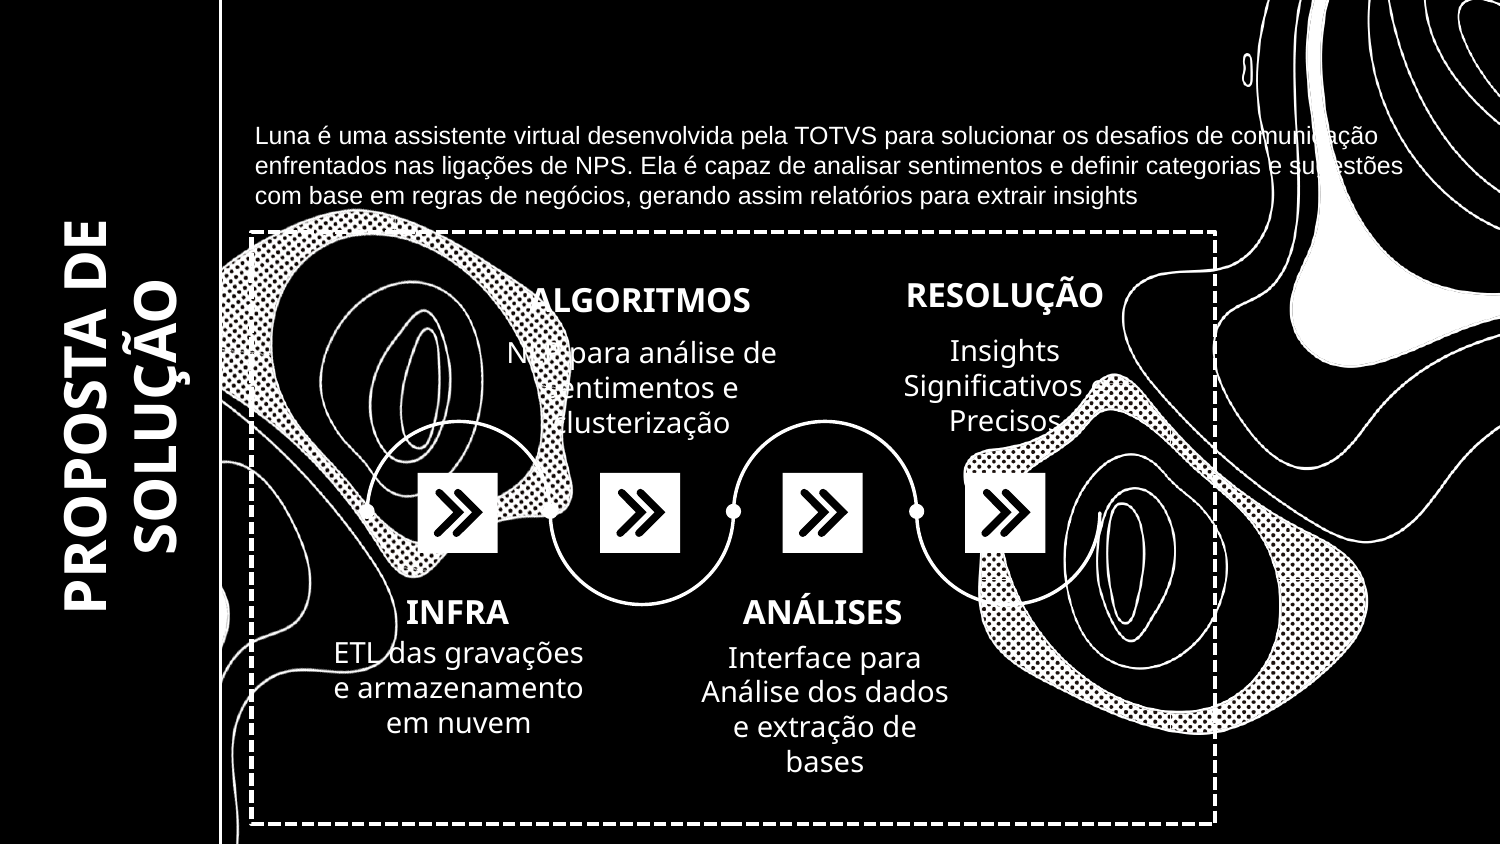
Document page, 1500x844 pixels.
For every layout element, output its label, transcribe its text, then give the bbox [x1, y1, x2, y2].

text_box Luna é uma assistente virtual desenvolvida pela TOTVS para solucionar os desafios de comunicação enfrentados nas ligações de NPS. Ela é capaz de analisar sentimentos e definir categorias e sugestões com base em regras de negócios, gerando assim relatórios para extrair insights [240, 112, 1441, 218]
text_box [249, 230, 1217, 826]
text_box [431, 488, 484, 538]
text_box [979, 488, 1031, 538]
title PROPOSTA DE SOLUÇÃO [33, 86, 186, 748]
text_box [614, 488, 666, 538]
picture [222, 0, 1500, 844]
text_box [797, 488, 849, 538]
